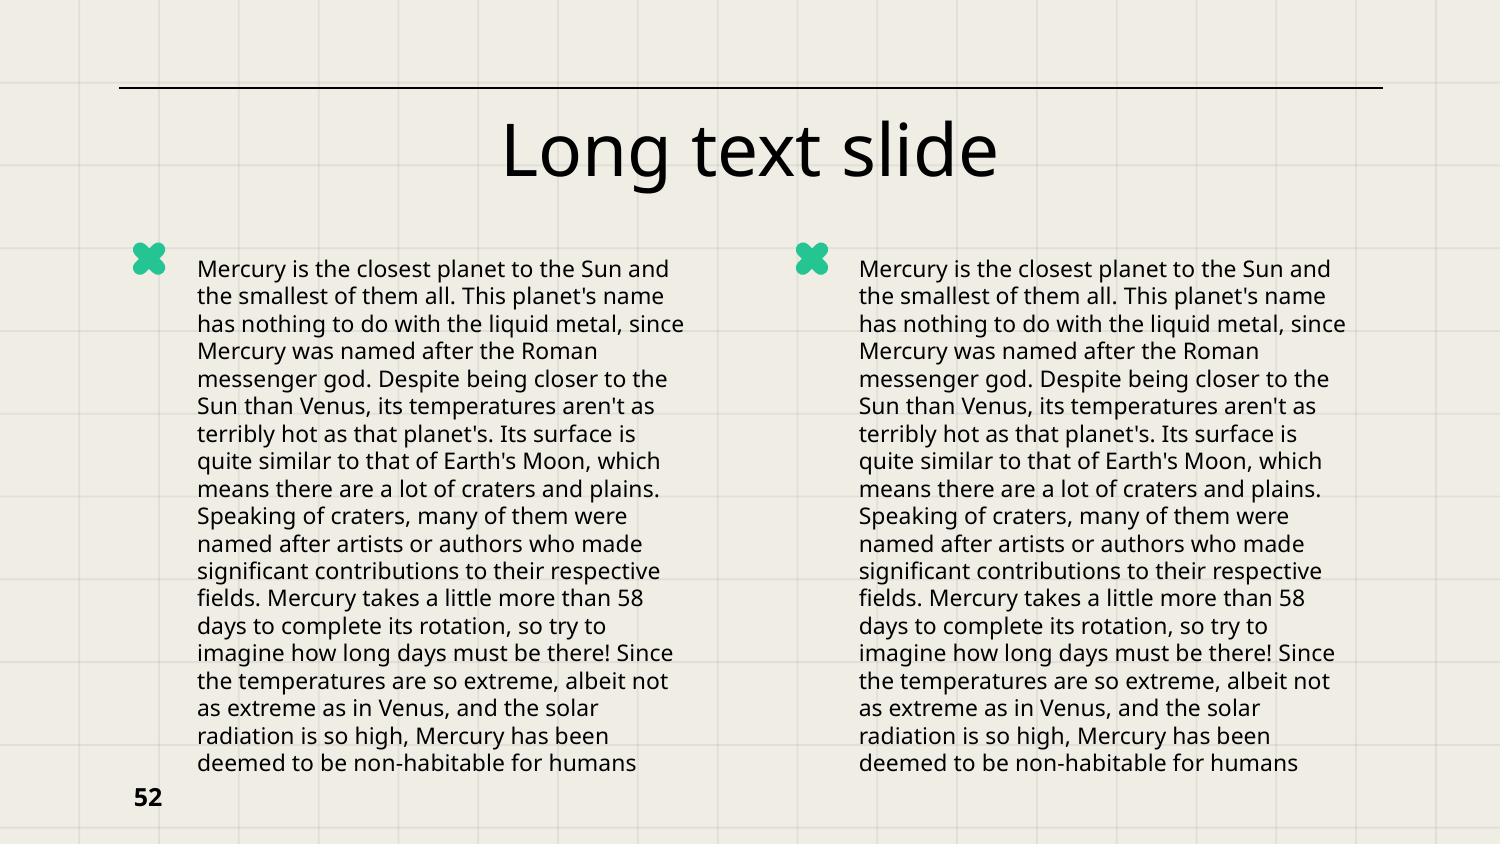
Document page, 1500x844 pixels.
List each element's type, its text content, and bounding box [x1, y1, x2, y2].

title Long text slide [118, 88, 1382, 183]
subtitle Mercury is the closest planet to the Sun and the smallest of them all. This planet's name has nothing to do with the liquid metal, since Mercury was named after the Roman messenger god. Despite being closer to the Sun than Venus, its temperatures aren't as terribly hot as that planet's. Its surface is quite similar to that of Earth's Moon, which means there are a lot of craters and plains. Speaking of craters, many of them were named after artists or authors who made significant contributions to their respective fields. Mercury takes a little more than 58 days to complete its rotation, so try to imagine how long days must be there! Since the temperatures are so extreme, albeit not as extreme as in Venus, and the solar radiation is so high, Mercury has been deemed to be non-habitable for humans [182, 239, 709, 743]
slide_number 52 [119, 766, 209, 831]
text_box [792, 239, 832, 279]
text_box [129, 239, 169, 279]
subtitle Mercury is the closest planet to the Sun and the smallest of them all. This planet's name has nothing to do with the liquid metal, since Mercury was named after the Roman messenger god. Despite being closer to the Sun than Venus, its temperatures aren't as terribly hot as that planet's. Its surface is quite similar to that of Earth's Moon, which means there are a lot of craters and plains. Speaking of craters, many of them were named after artists or authors who made significant contributions to their respective fields. Mercury takes a little more than 58 days to complete its rotation, so try to imagine how long days must be there! Since the temperatures are so extreme, albeit not as extreme as in Venus, and the solar radiation is so high, Mercury has been deemed to be non-habitable for humans [843, 239, 1371, 743]
